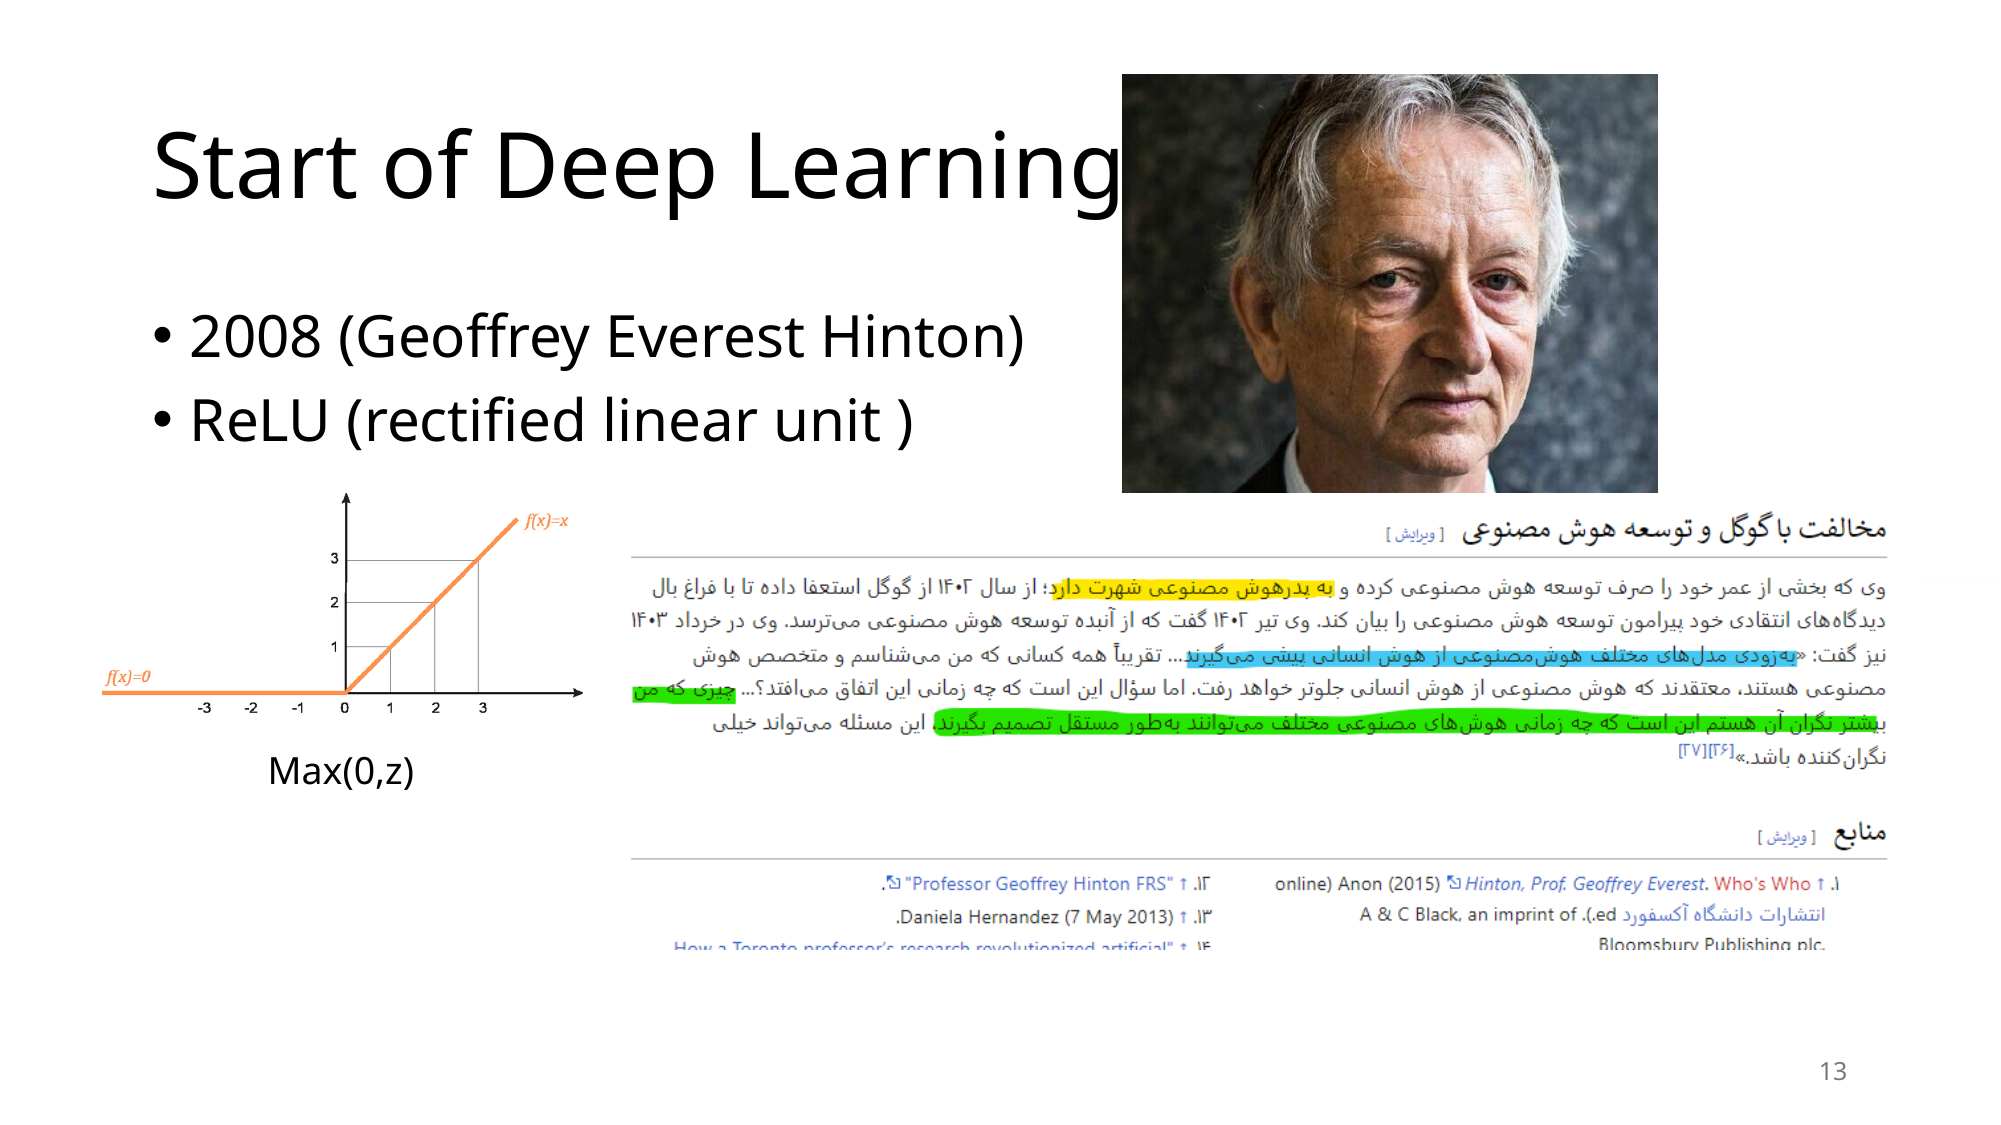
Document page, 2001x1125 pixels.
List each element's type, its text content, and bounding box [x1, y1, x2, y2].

text_box Max(0,z) [252, 739, 433, 800]
title Start of Deep Learning [137, 59, 1863, 278]
slide_number 13 [1412, 1042, 1863, 1103]
list 2008 (Geoffrey Everest Hinton) ReLU (rectified linear unit ) [137, 299, 1863, 1014]
picture [102, 493, 584, 718]
picture [621, 74, 2000, 951]
